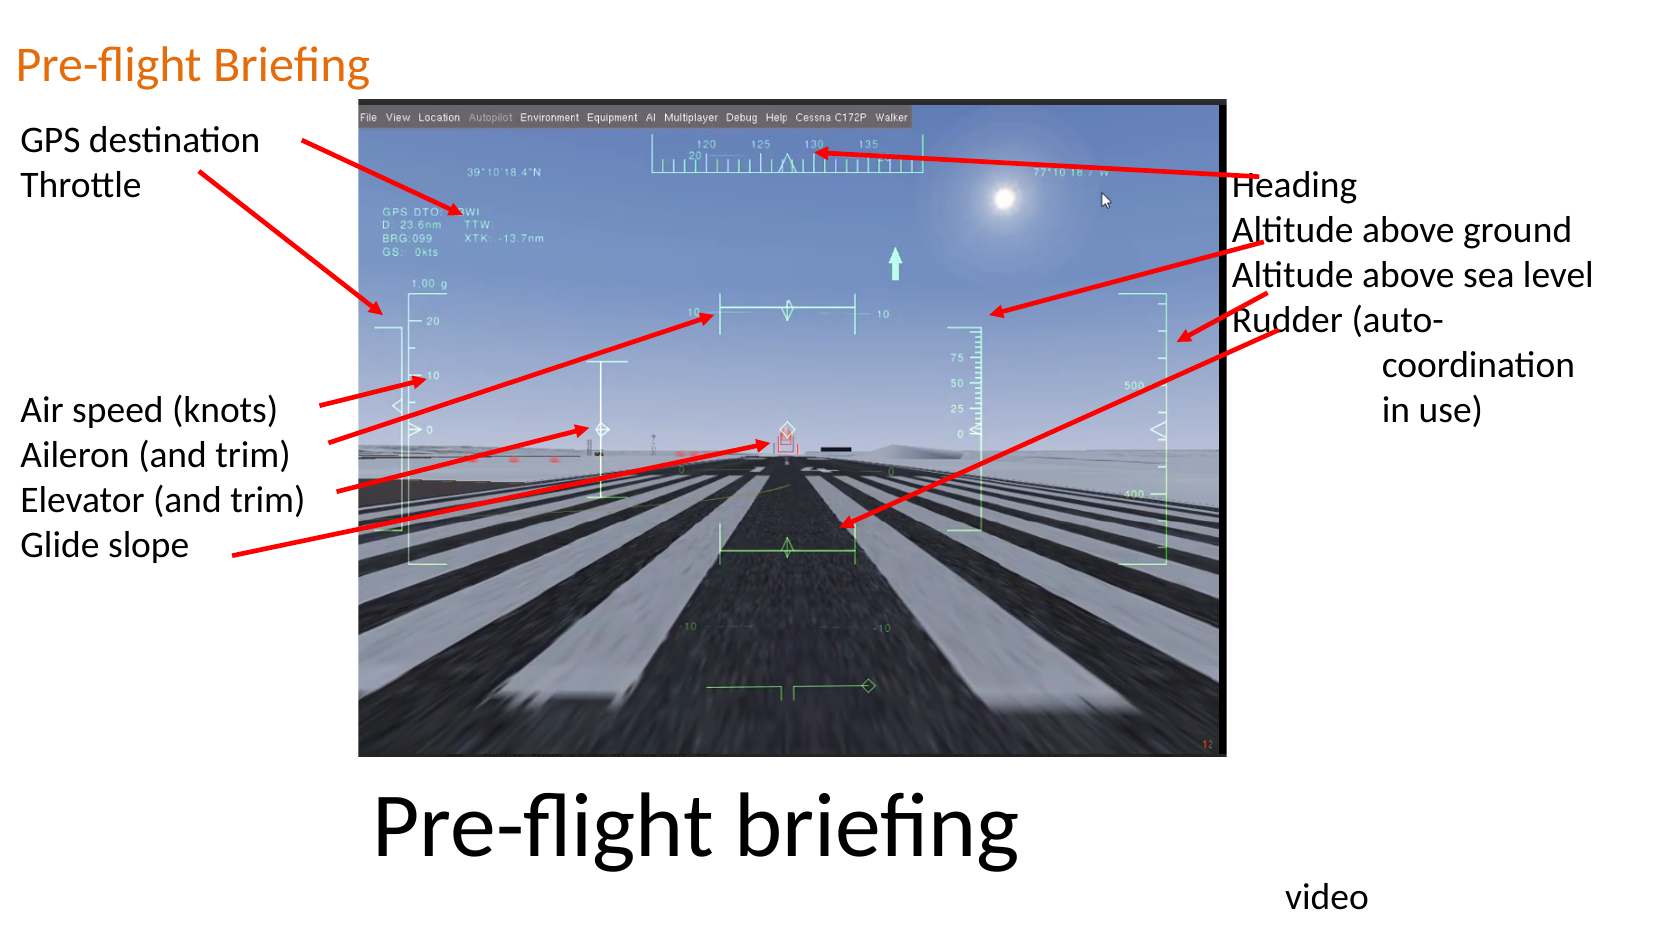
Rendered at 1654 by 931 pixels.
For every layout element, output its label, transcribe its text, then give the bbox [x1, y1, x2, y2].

text_box video [1270, 865, 1403, 925]
text_box [1232, 241, 1265, 252]
text_box Heading Altitude above ground Altitude above sea level Rudder (auto- coordination in use) [1232, 152, 1654, 438]
text_box Pre-flight briefing [357, 763, 1184, 883]
text_box [328, 433, 353, 444]
text_box [1232, 174, 1260, 178]
text_box [336, 486, 353, 493]
text_box [301, 139, 353, 165]
text_box [198, 170, 353, 293]
text_box [1232, 329, 1280, 352]
text_box Pre-flight Briefing [0, 24, 467, 100]
text_box [319, 396, 353, 407]
text_box [1232, 292, 1268, 313]
text_box GPS destination Throttle Air speed (knots) Aileron (and trim) Elevator (and trim) Glide slope [5, 107, 353, 572]
text_box [231, 529, 353, 557]
picture [358, 99, 1227, 757]
